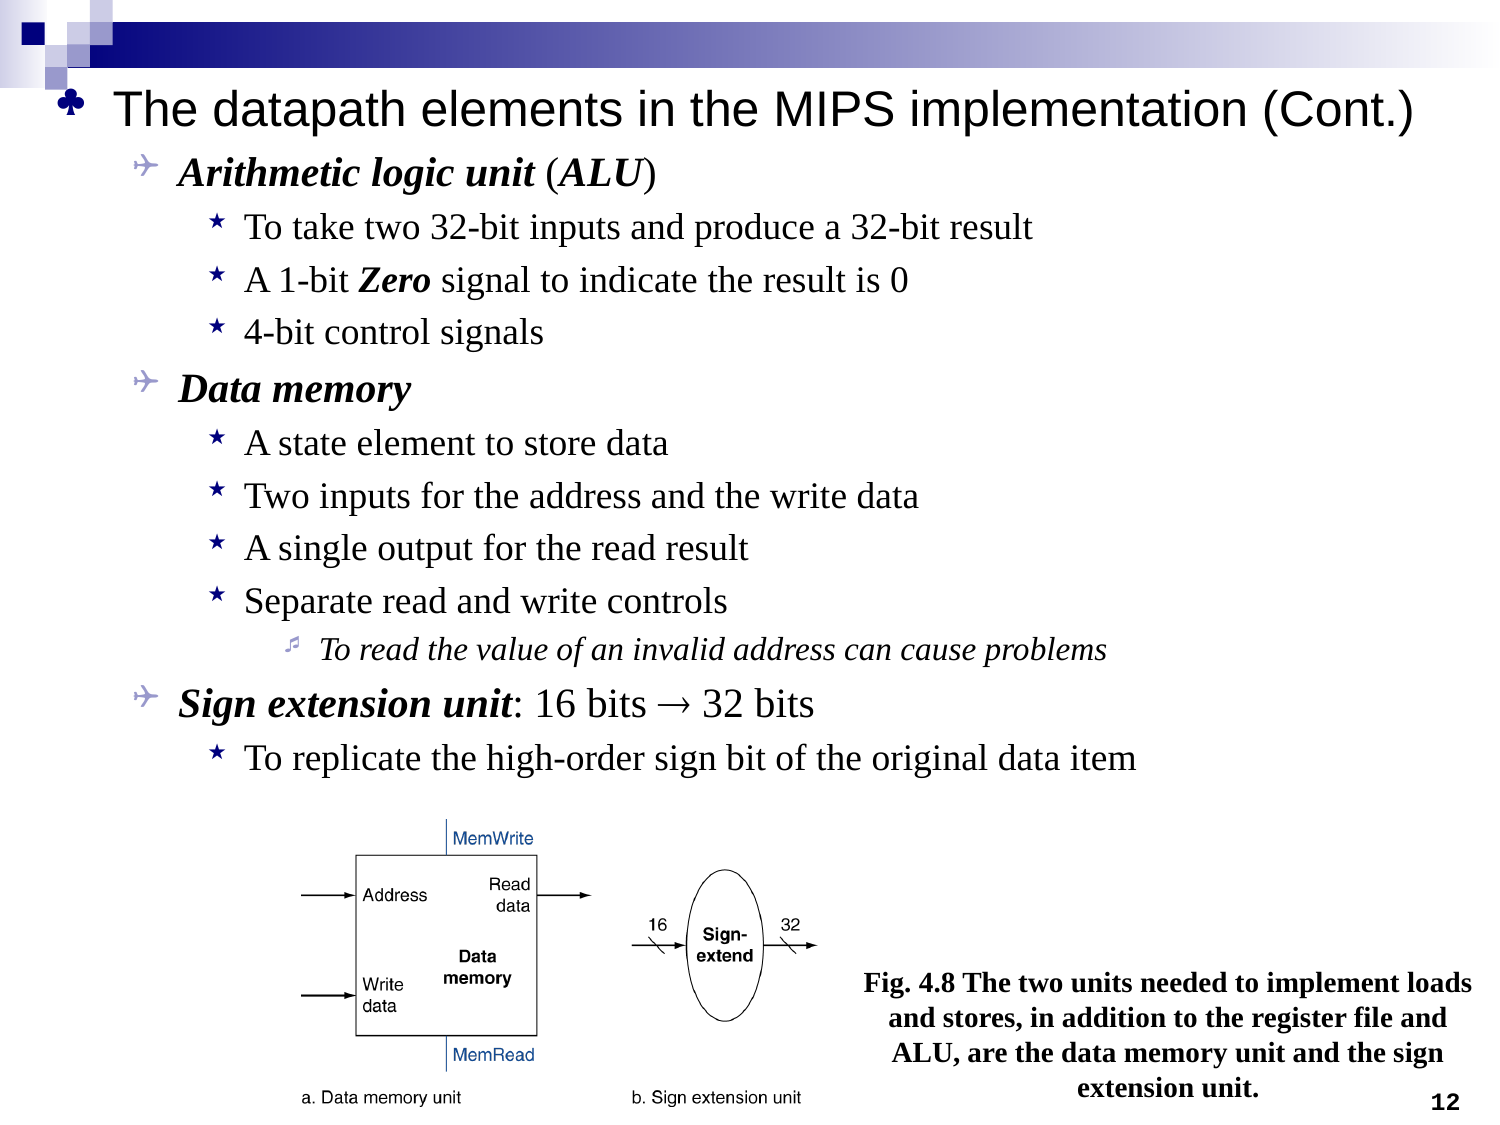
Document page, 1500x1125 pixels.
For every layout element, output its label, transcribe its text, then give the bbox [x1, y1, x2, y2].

picture [300, 819, 818, 1108]
slide_number 12 [1393, 1082, 1498, 1118]
list The datapath elements in the MIPS implementation (Cont.) Arithmetic logic unit (ALU) To take two 32-bit inputs and produce a 32-bit result A 1-bit Zero signal to indicate the result is 0 4-bit control signals Data memory A state element to store data Two inputs for the address and the write data A single output for the read result Separate read and write controls To read the value of an invalid address can cause problems Sign extension unit: 16 bits  32 bits To replicate the high-order sign bit of the original data item [41, 69, 1471, 811]
text_box Fig. 4.8 The two units needed to implement loads and stores, in addition to the register file and ALU, are the data memory unit and the sign extension unit. [857, 963, 1480, 1104]
